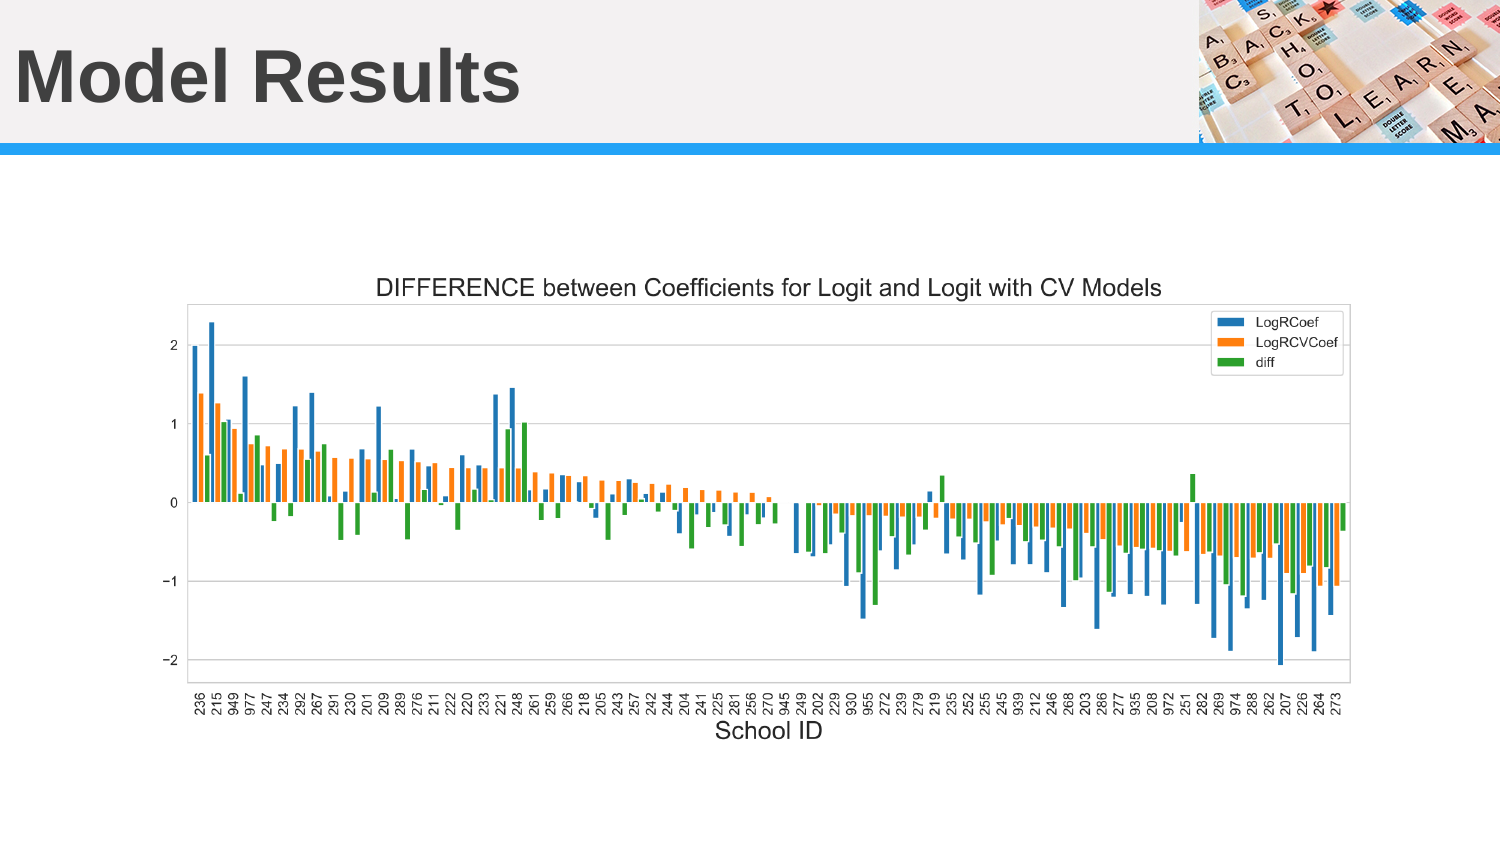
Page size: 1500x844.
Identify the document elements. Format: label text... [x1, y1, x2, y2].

title Model Results [0, 0, 1500, 146]
picture [0, 146, 1500, 844]
